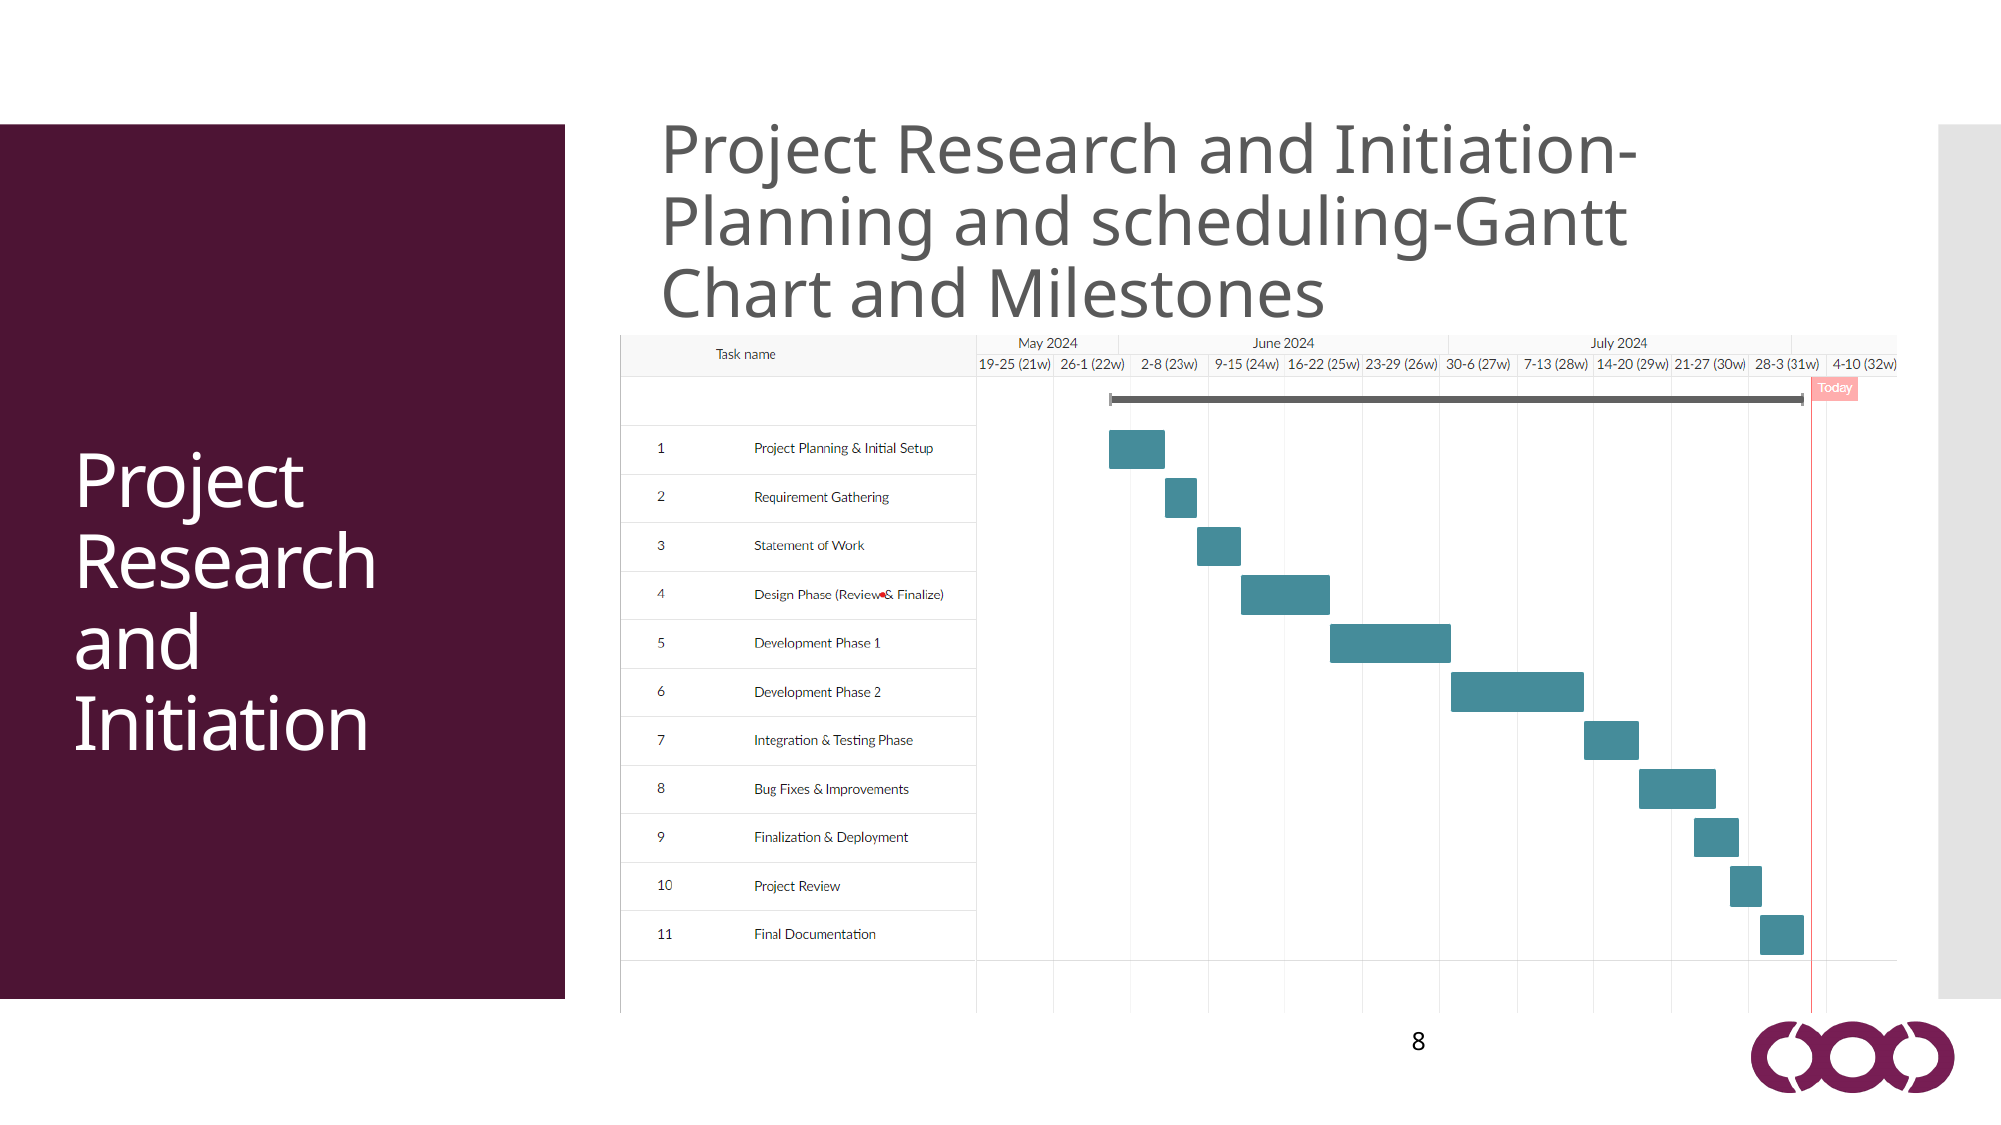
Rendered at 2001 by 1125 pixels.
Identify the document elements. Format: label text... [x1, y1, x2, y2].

picture [620, 335, 1959, 1101]
text_box Project Research and Initiation [65, 435, 500, 774]
slide_number 8 [966, 1013, 1434, 1074]
text_box Project Research and Initiation-Planning and scheduling-Gantt Chart and Milestones [652, 108, 1680, 335]
